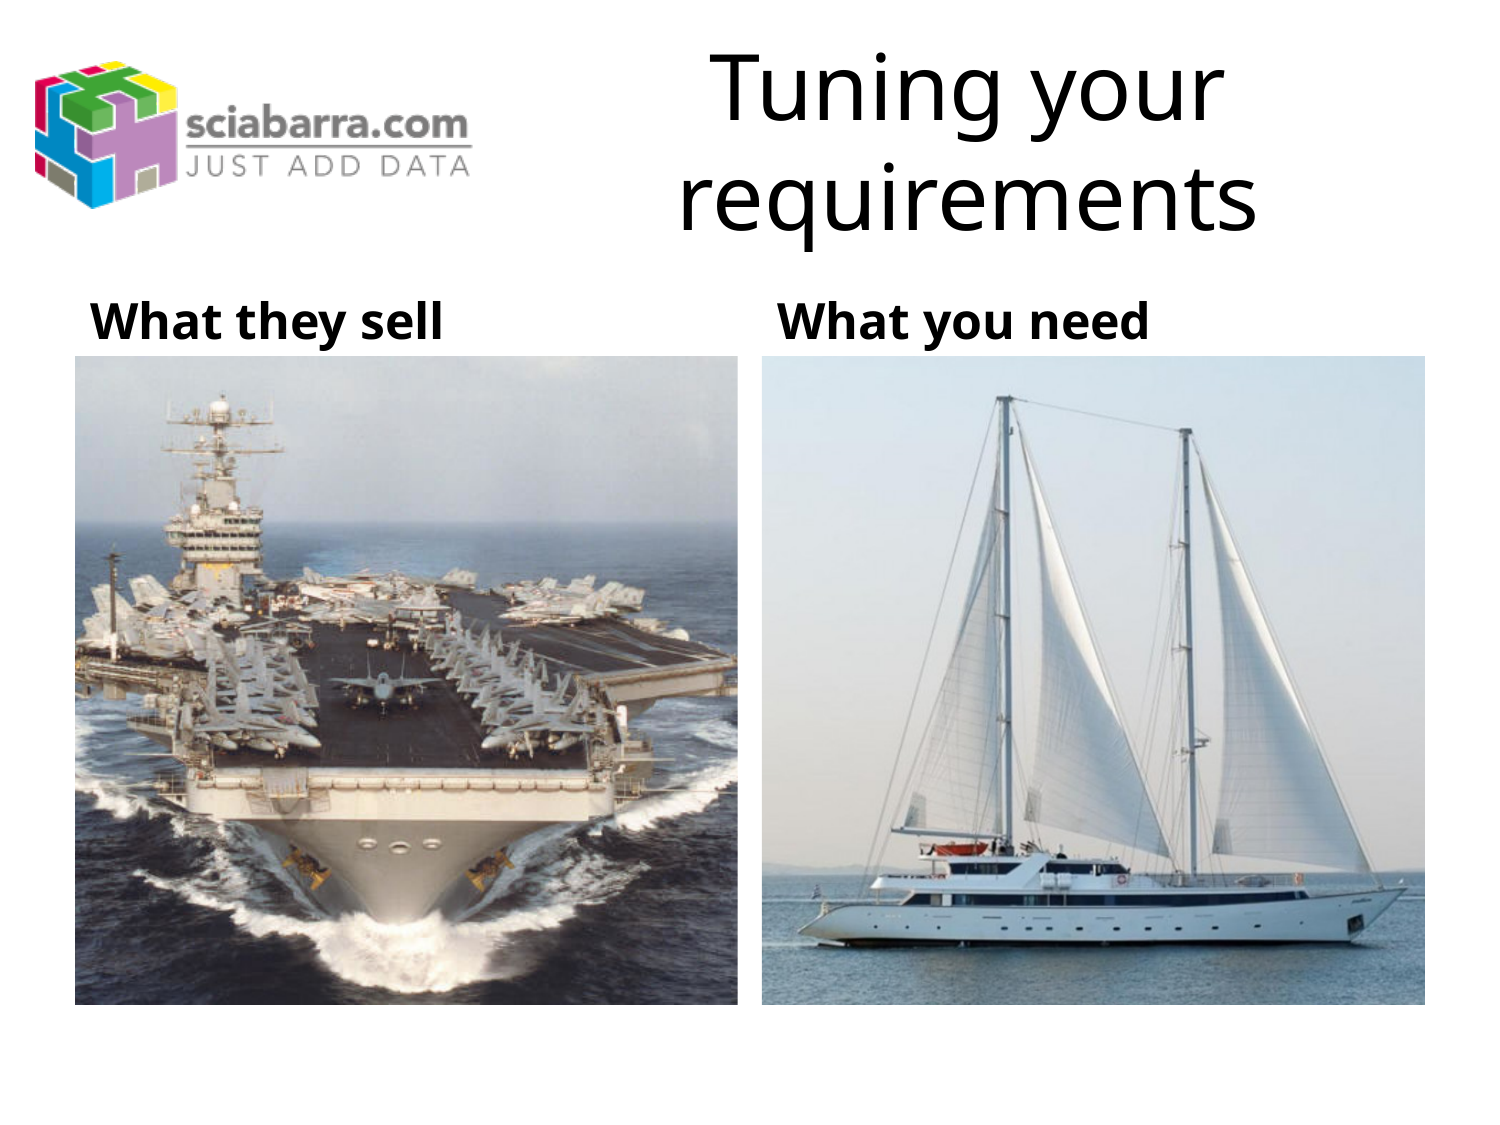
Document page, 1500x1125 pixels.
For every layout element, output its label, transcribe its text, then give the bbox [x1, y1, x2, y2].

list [74, 356, 738, 1006]
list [761, 356, 1426, 1006]
list What they sell [75, 251, 738, 356]
title Tuning your requirements [512, 45, 1425, 233]
picture [35, 61, 477, 209]
list What you need [761, 251, 1425, 356]
